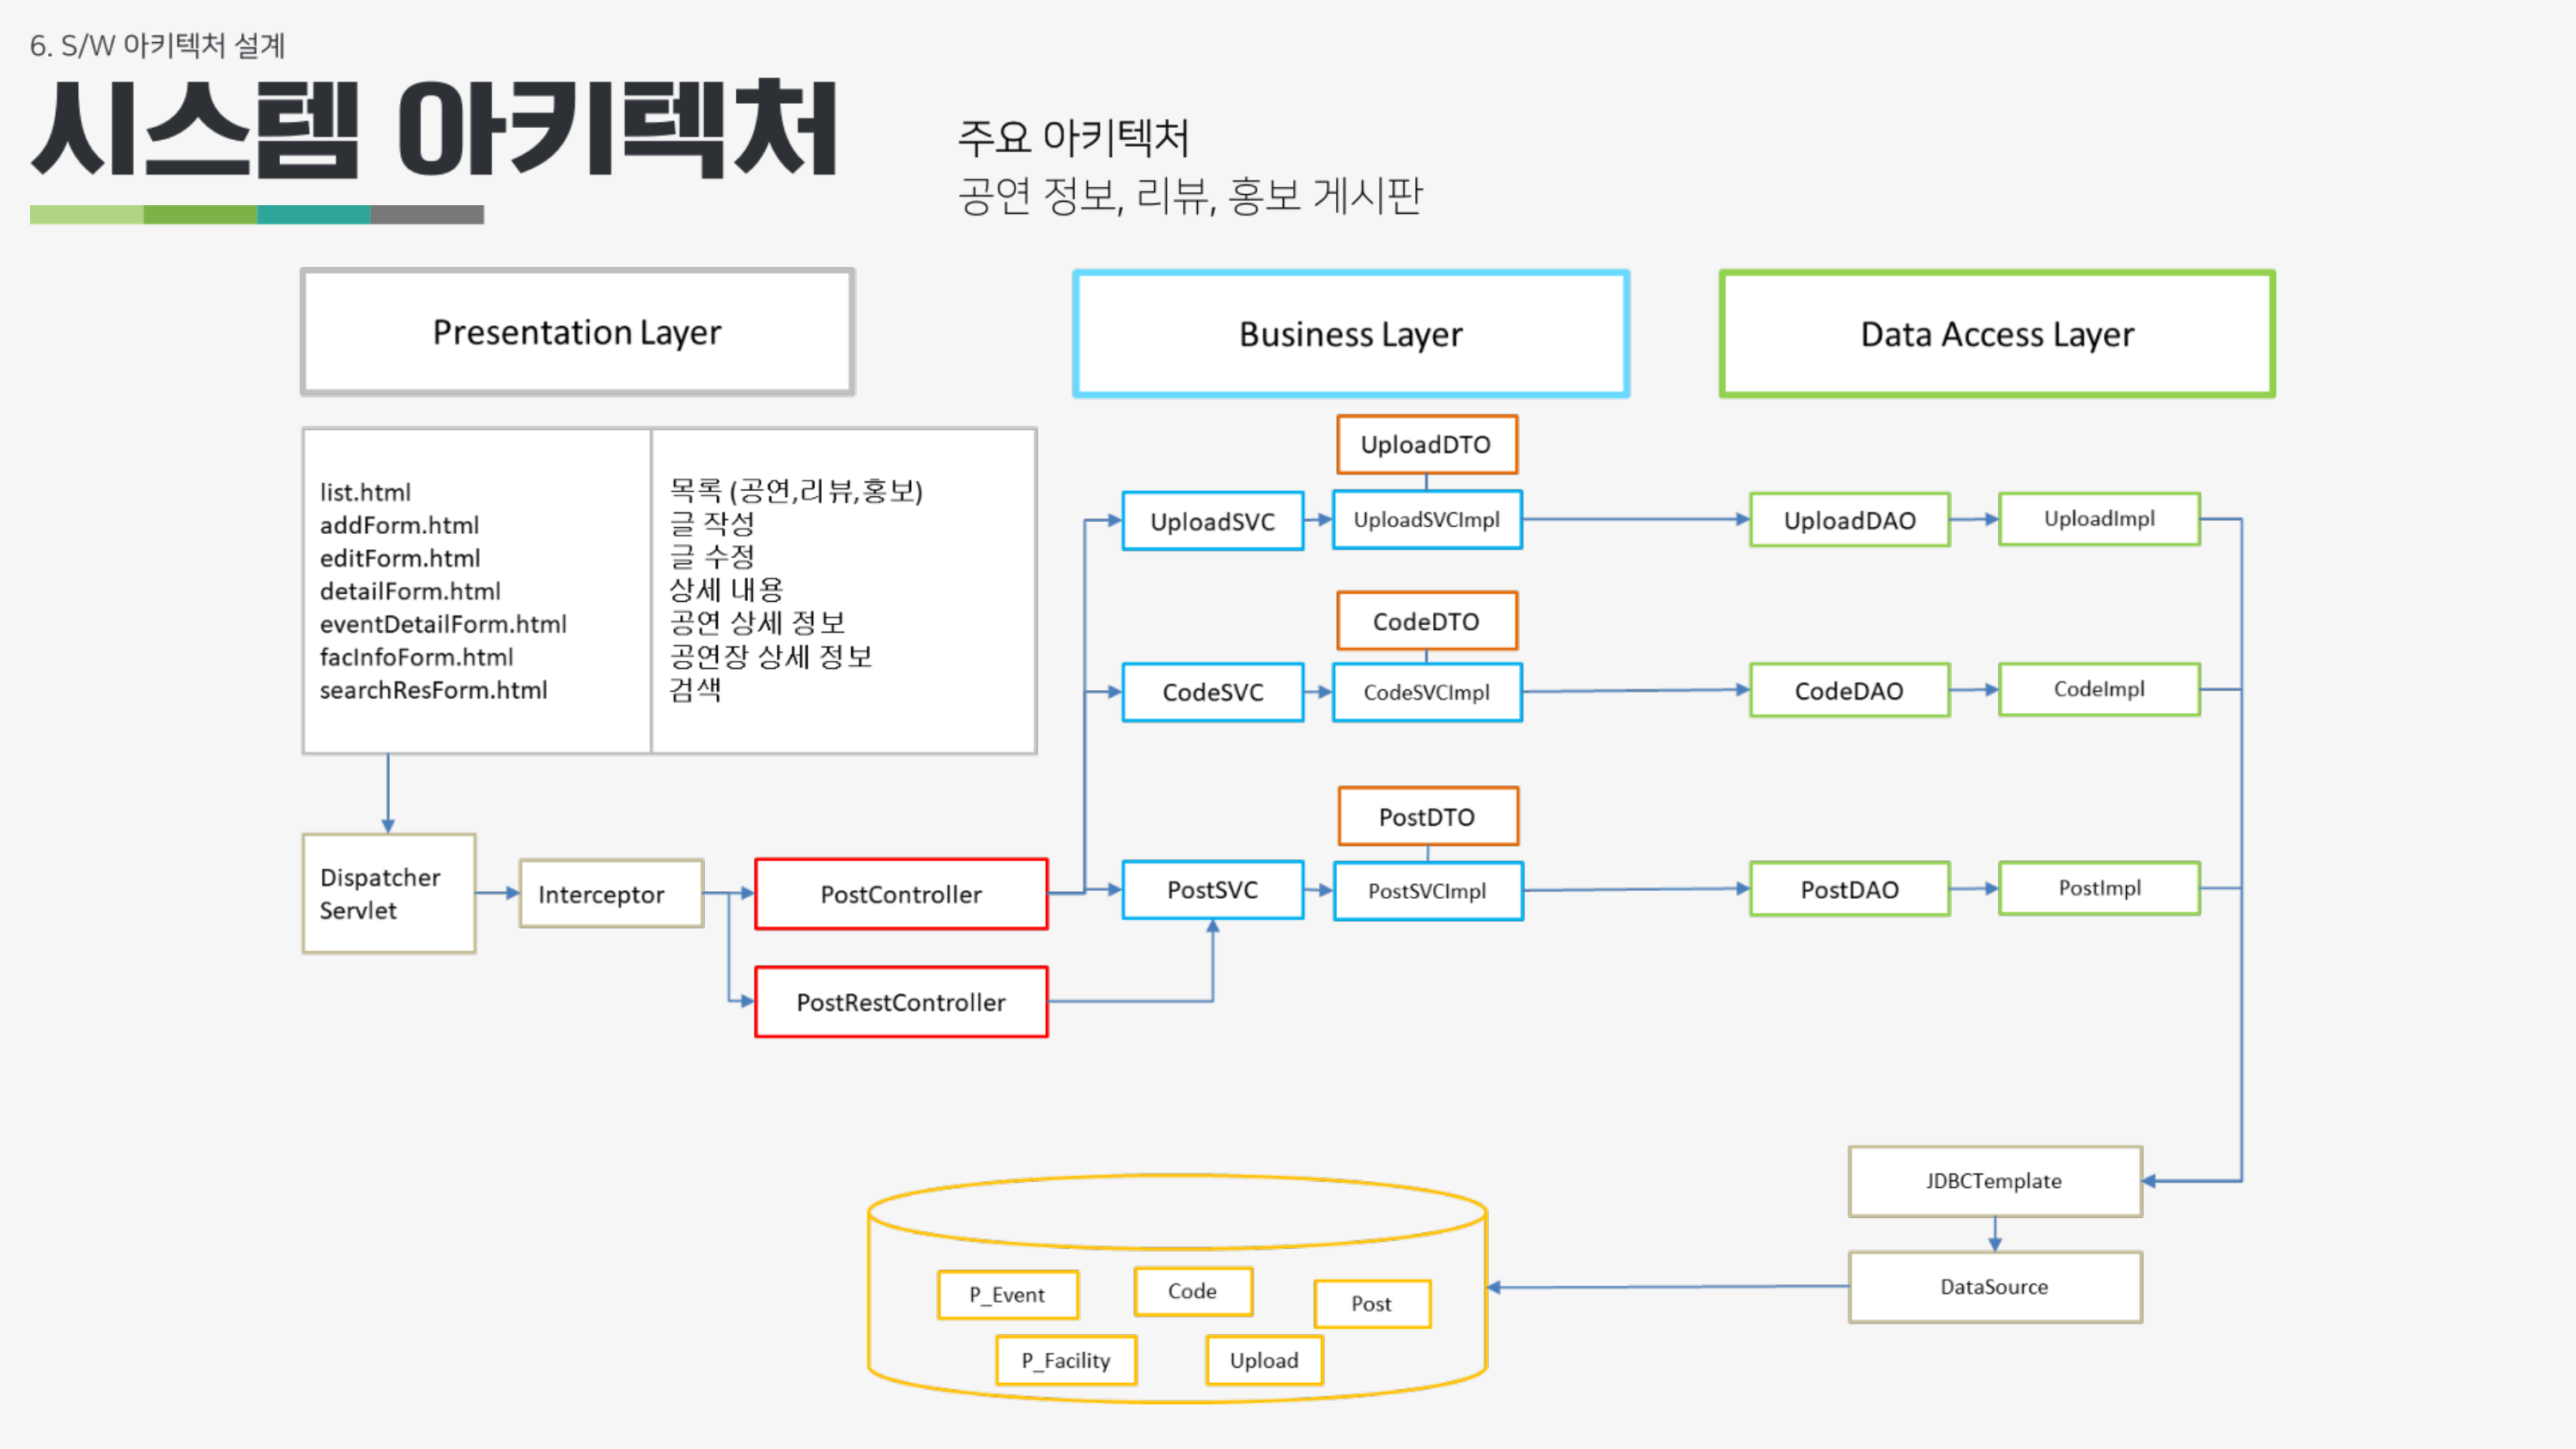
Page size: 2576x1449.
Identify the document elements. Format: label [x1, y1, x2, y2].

text_box [300, 267, 2276, 1405]
picture [13, 24, 895, 276]
picture [951, 105, 1443, 246]
text_box [30, 205, 485, 226]
